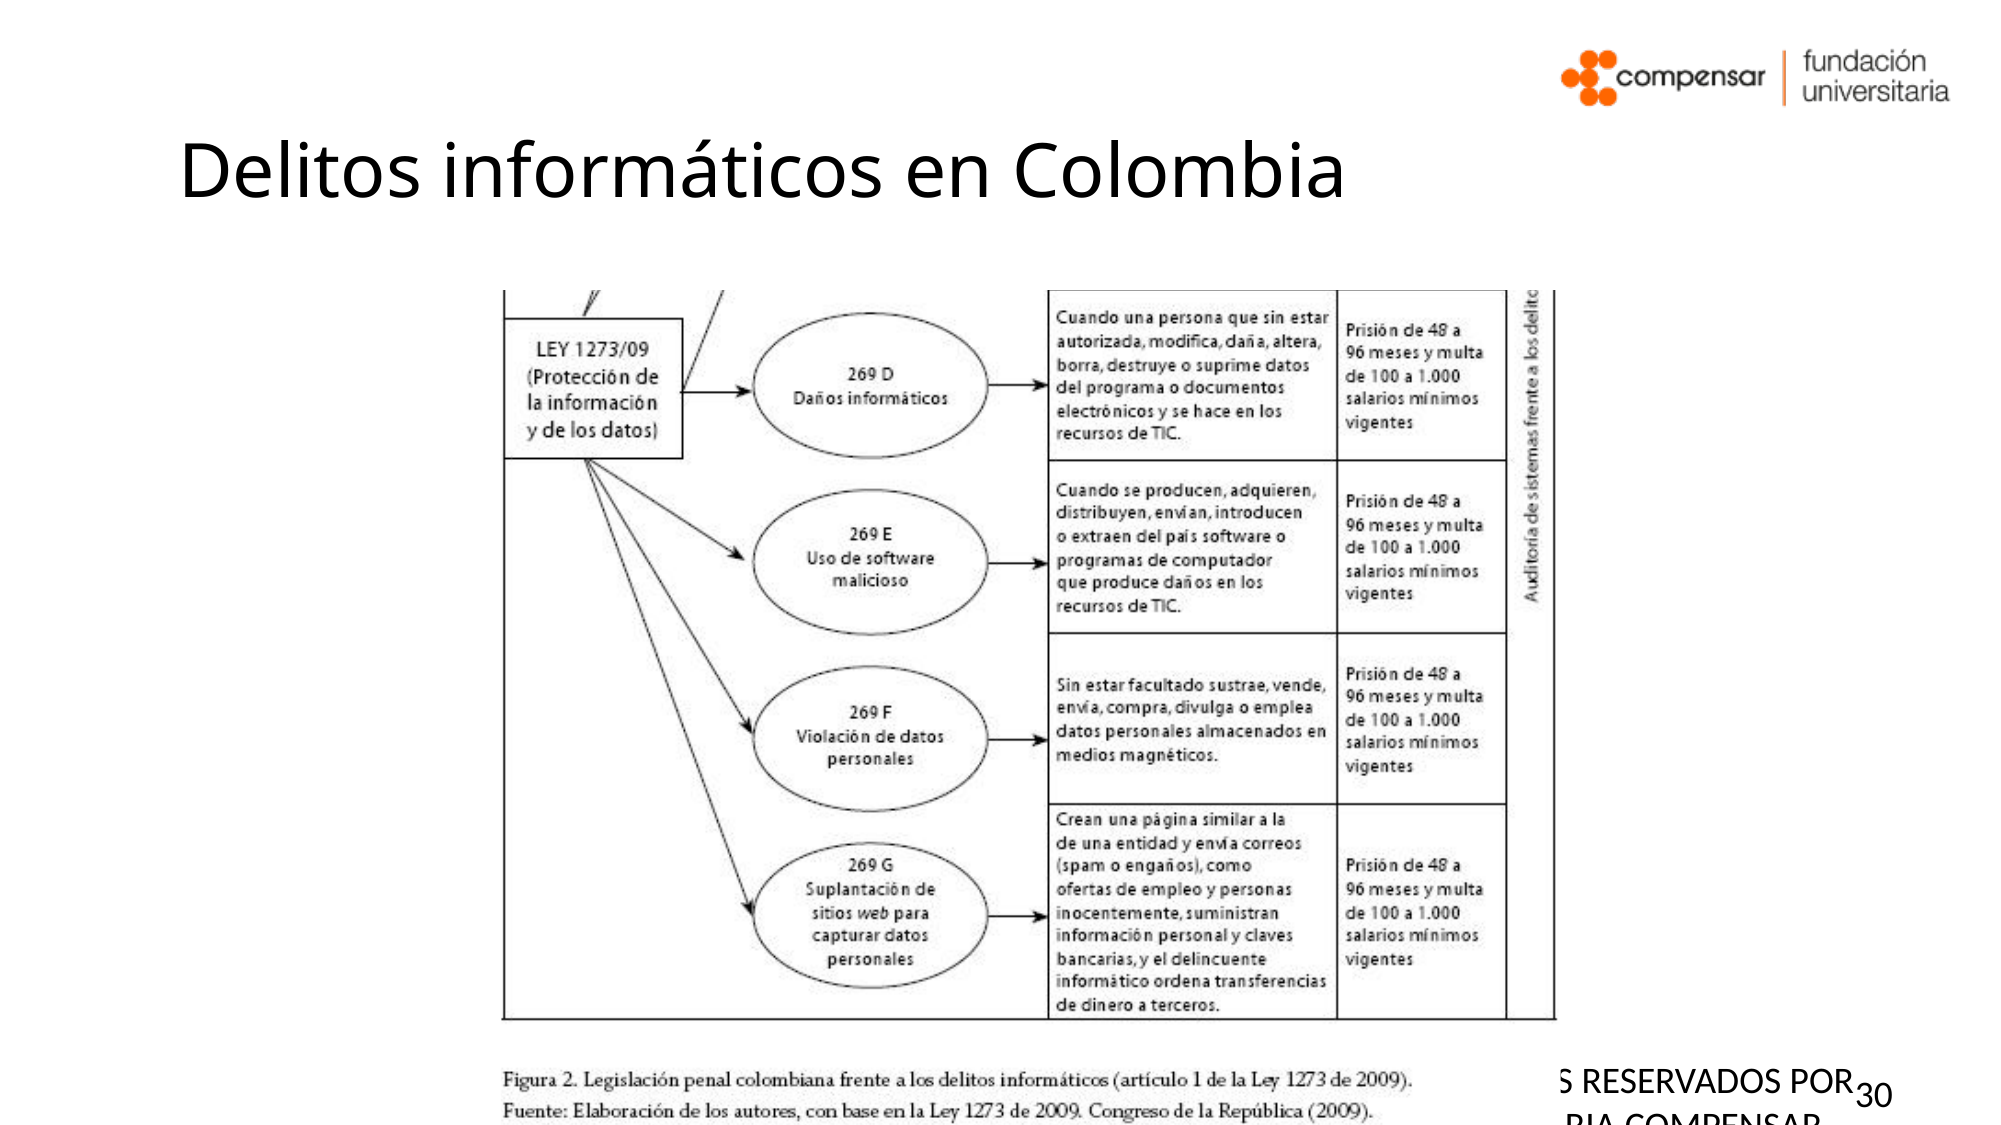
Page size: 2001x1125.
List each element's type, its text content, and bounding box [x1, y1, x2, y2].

title Delitos informáticos en Colombia [163, 124, 1561, 222]
footer © TODOS LOS DERECHOS RESERVADOS POR FUNDACIÓN UNIVERSITARIA COMPENSAR [1561, 1048, 2000, 1109]
slide_number 30 [1833, 1056, 2000, 1103]
picture [500, 290, 1561, 1125]
picture [1543, 32, 1971, 125]
